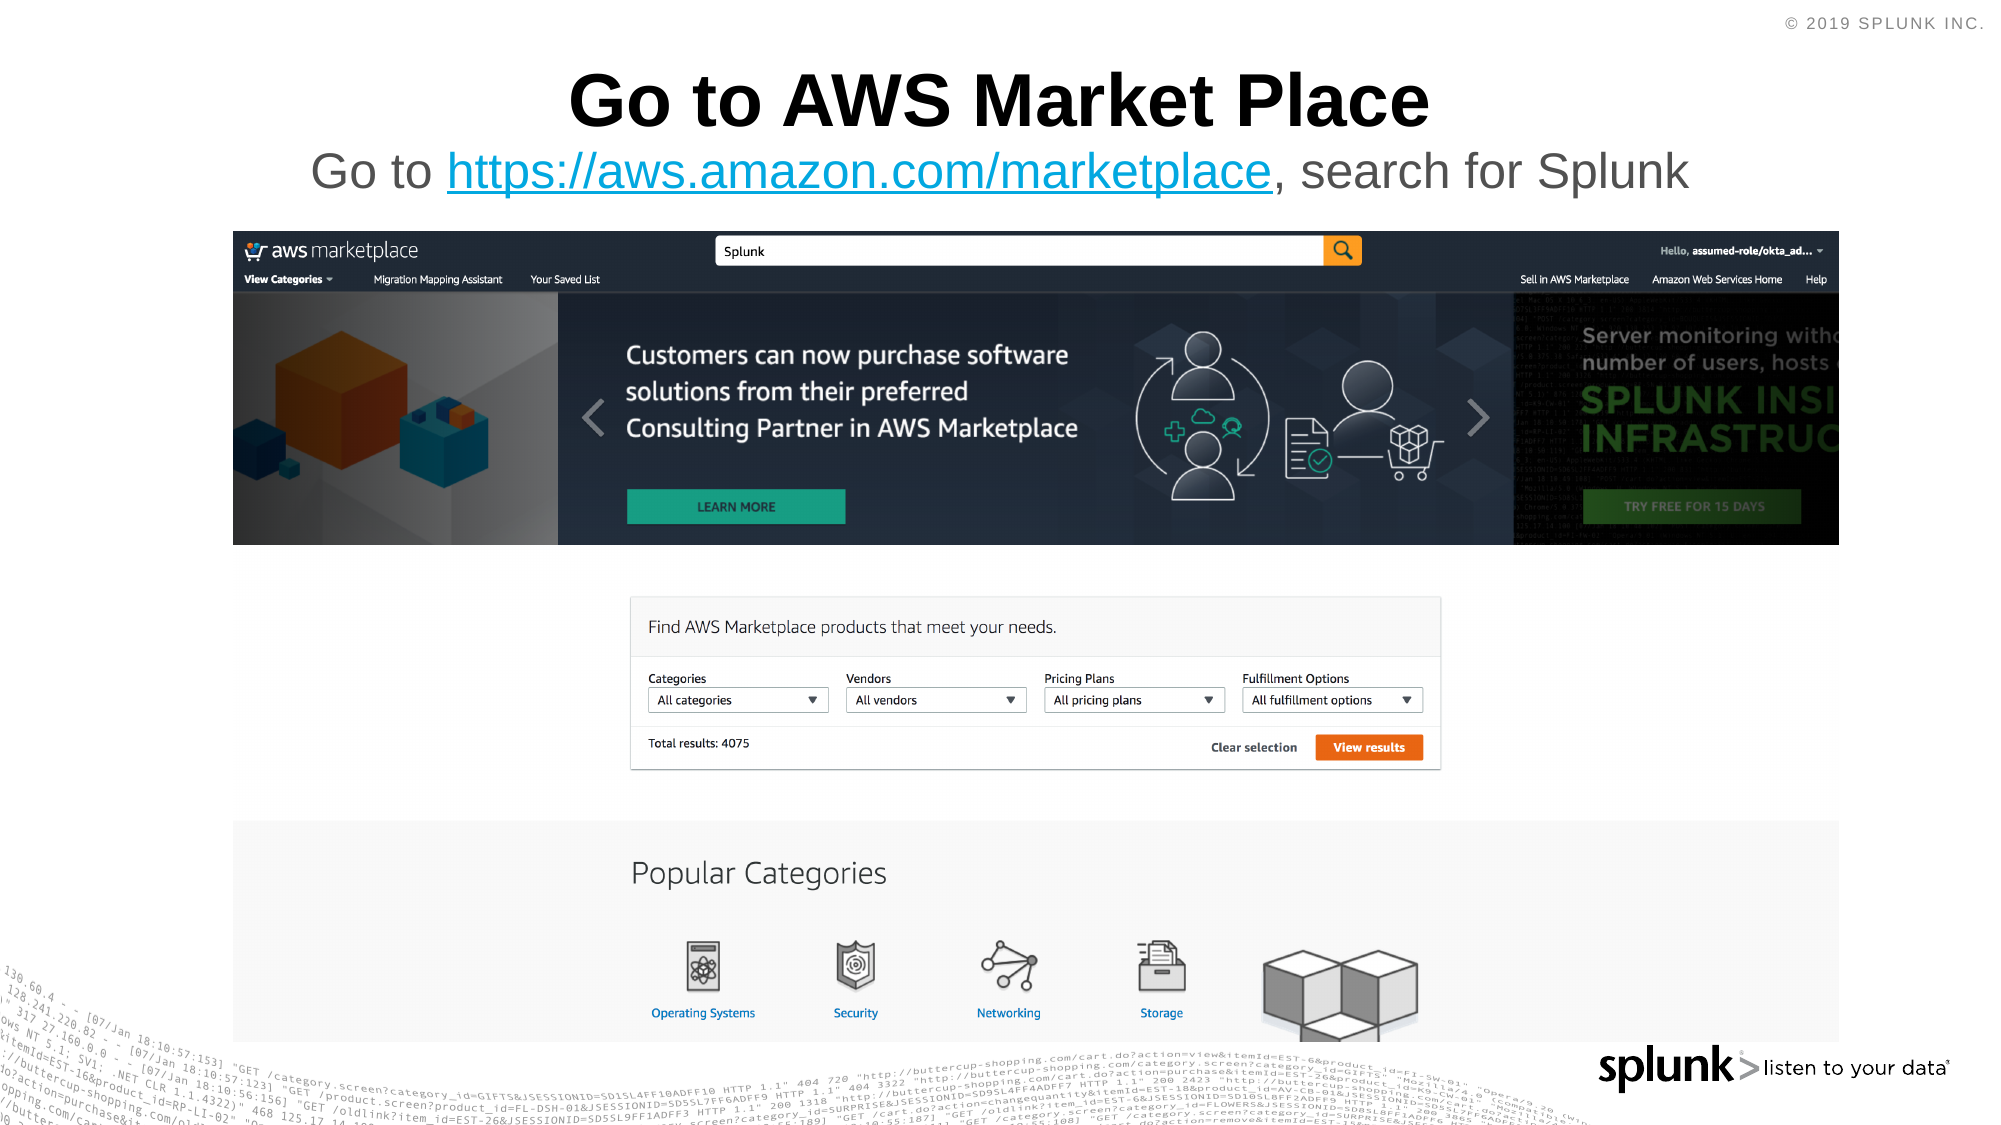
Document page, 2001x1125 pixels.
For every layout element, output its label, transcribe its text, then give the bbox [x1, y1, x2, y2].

picture [0, 0, 2000, 1125]
title Go to AWS Market Place [74, 50, 1926, 124]
subtitle Go to https://aws.amazon.com/marketplace, search for Splunk [74, 144, 1926, 190]
